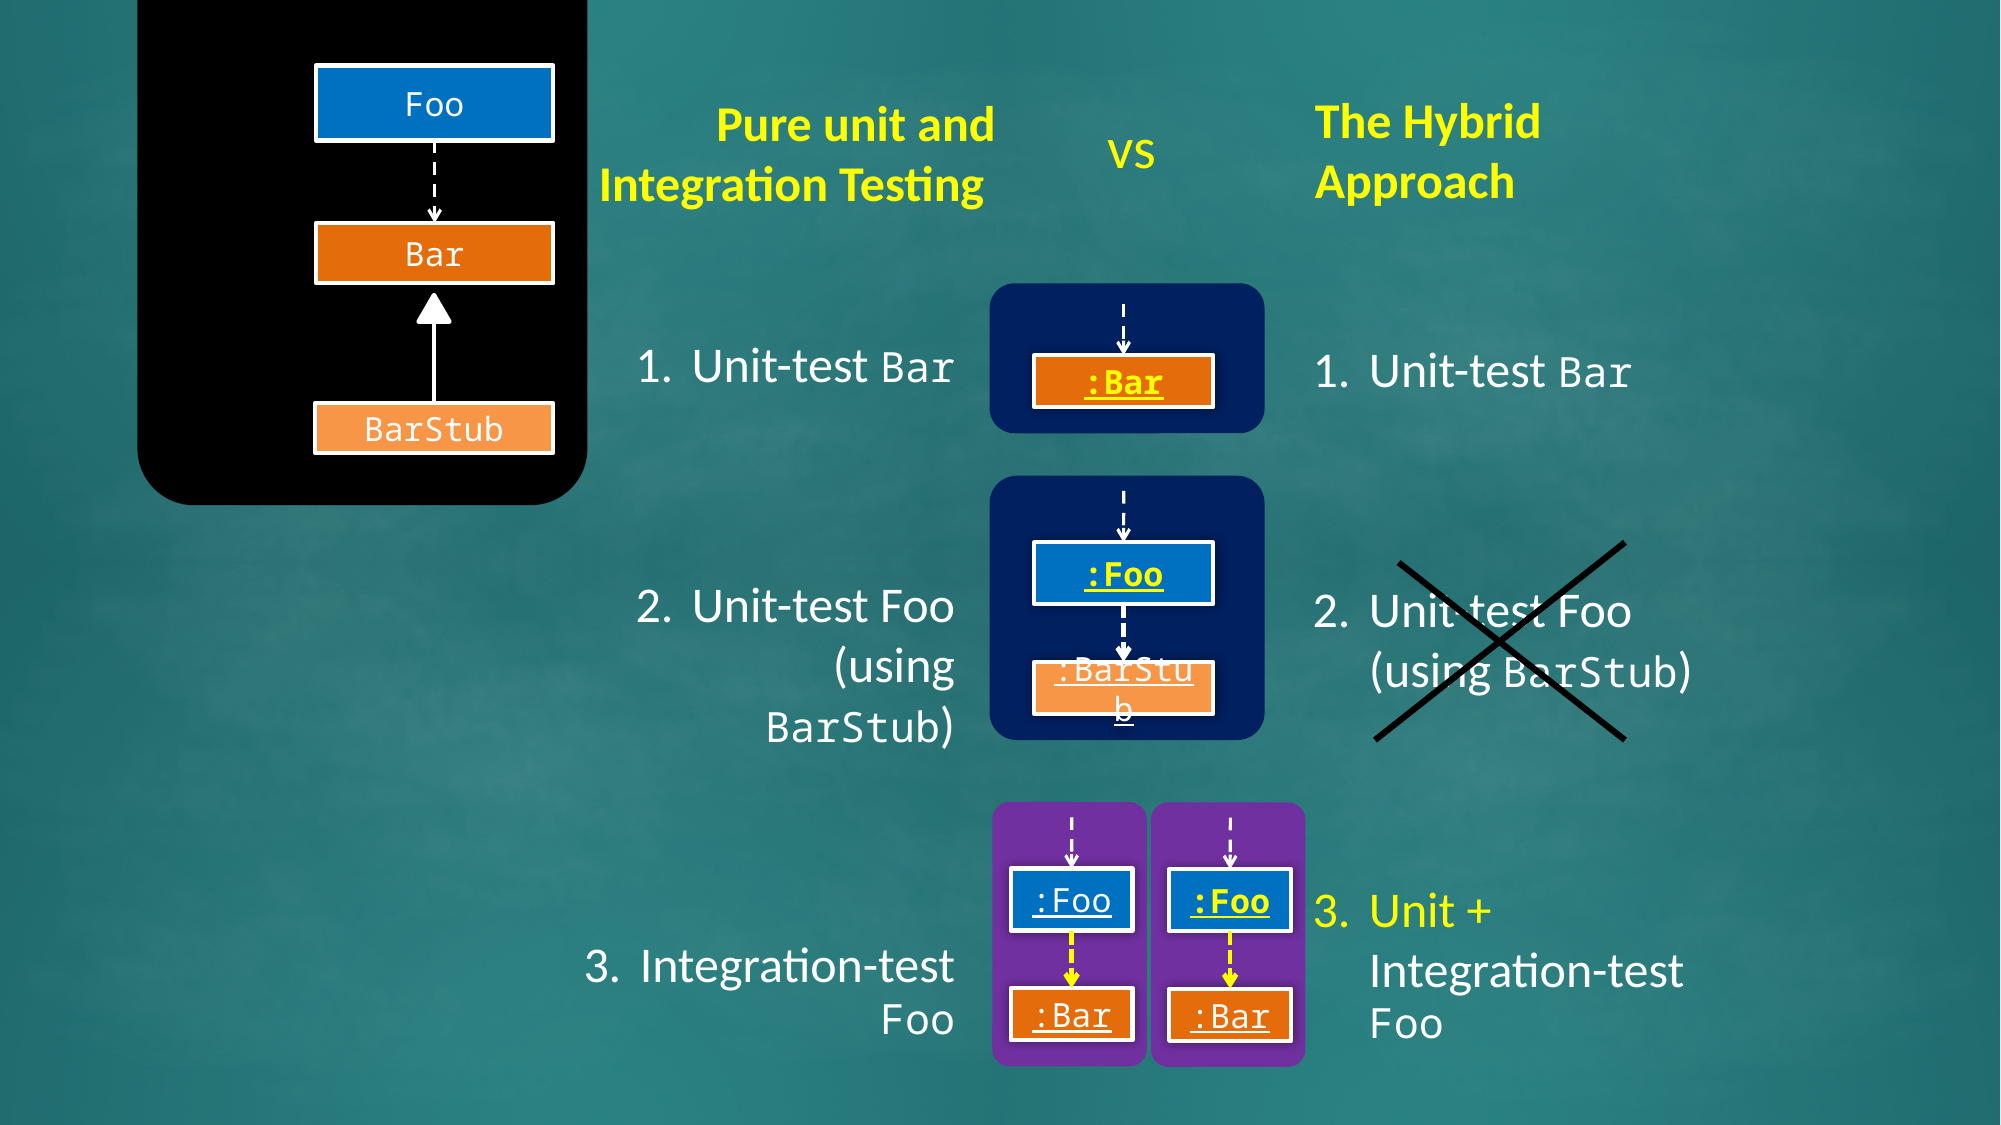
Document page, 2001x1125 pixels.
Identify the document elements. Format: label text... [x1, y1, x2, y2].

text_box [135, 0, 590, 508]
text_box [314, 294, 553, 454]
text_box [1374, 542, 1626, 741]
picture [0, 0, 2001, 1125]
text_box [989, 283, 1265, 434]
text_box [992, 801, 1147, 1067]
text_box The Hybrid Approach [1299, 24, 1663, 213]
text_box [989, 475, 1265, 741]
text_box vs [1093, 103, 1172, 188]
title Pure unit and Integration Testing [578, 87, 1011, 276]
text_box Bar [314, 221, 555, 285]
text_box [1150, 802, 1306, 1068]
text_box Unit-test Bar Unit-test Foo (using BarStub) Integration-test Foo [565, 325, 970, 1051]
text_box Unit-test Bar Unit-test Foo (using BarStub) Unit + Integration-test Foo [1297, 329, 1713, 1055]
text_box Foo [314, 63, 555, 143]
